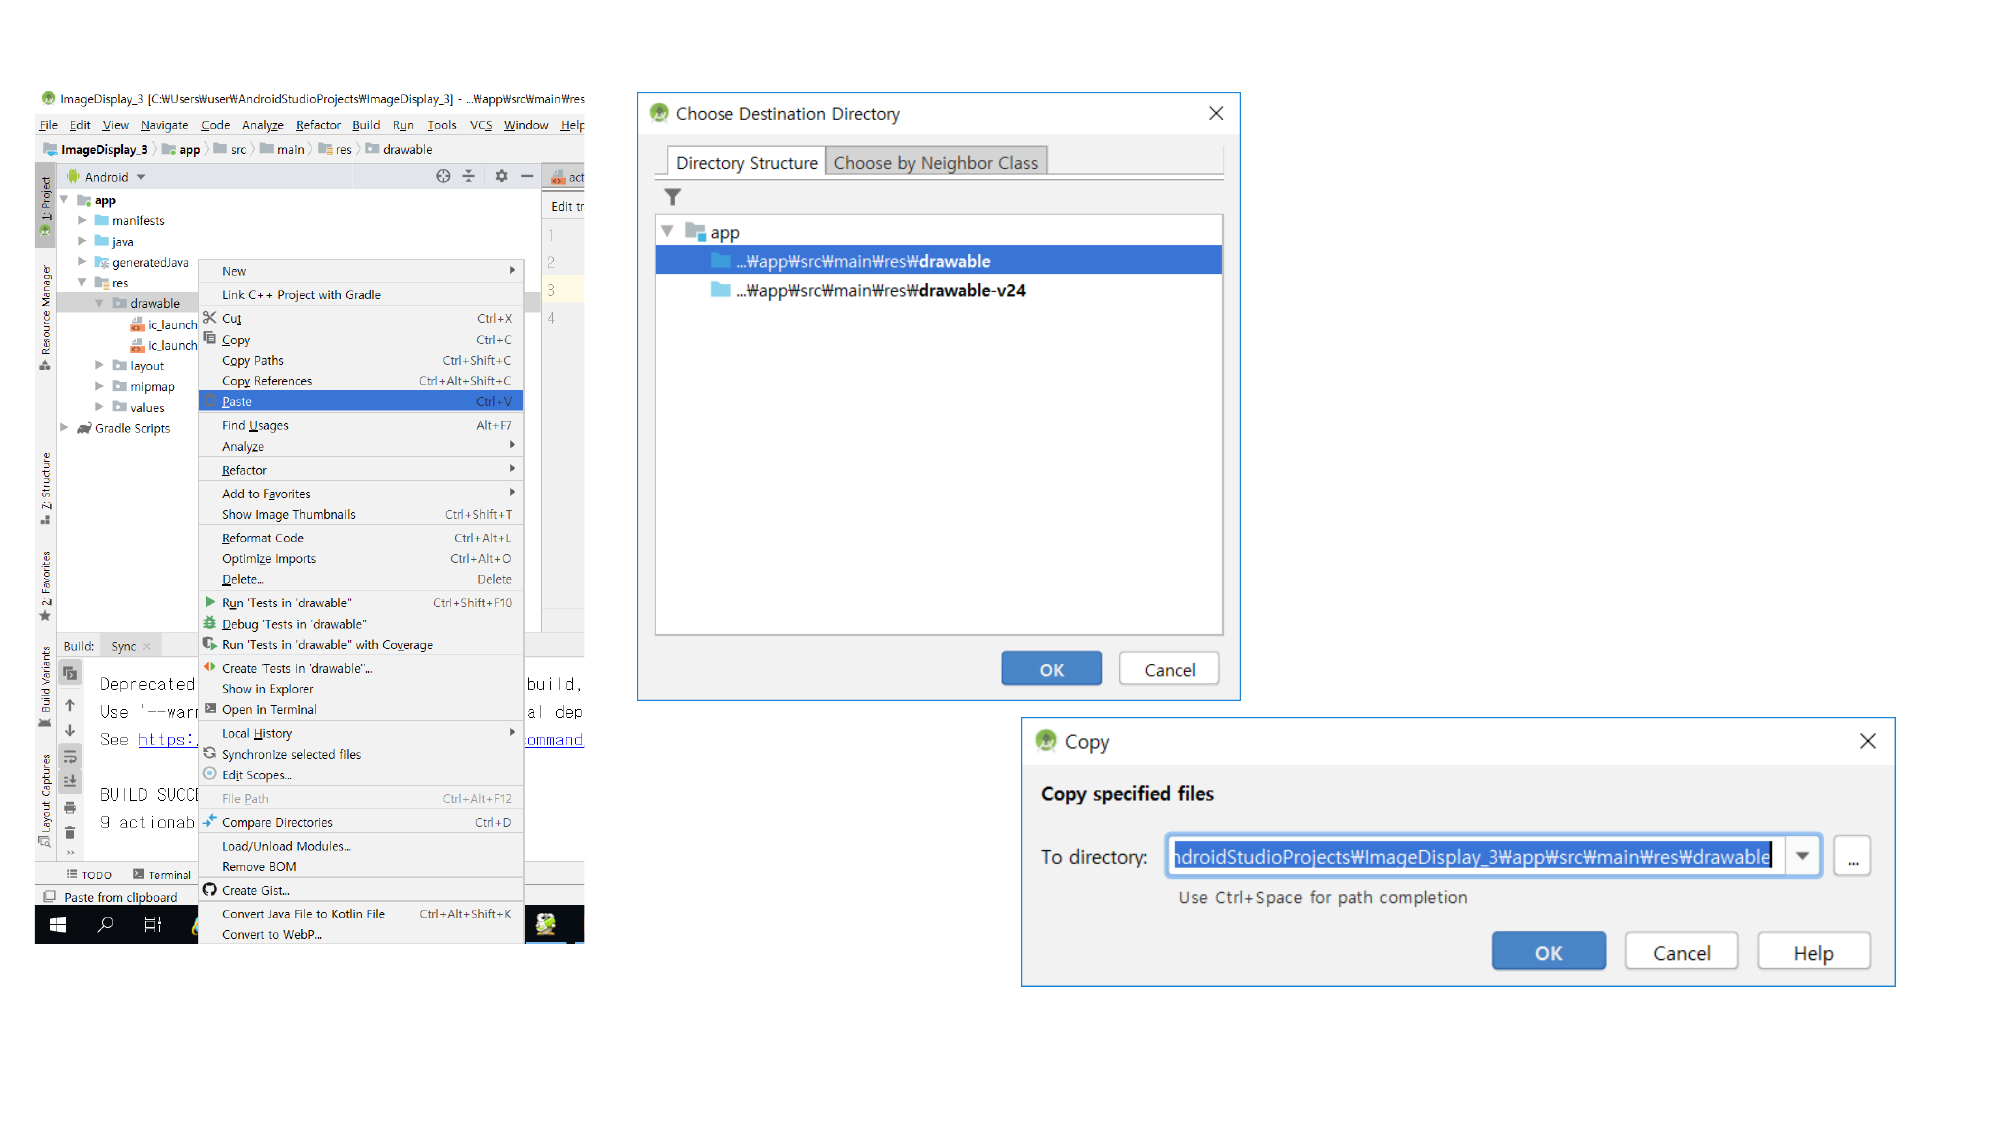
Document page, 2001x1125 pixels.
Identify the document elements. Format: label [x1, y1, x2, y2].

picture [1021, 717, 1896, 987]
picture [637, 92, 1241, 701]
picture [34, 91, 585, 944]
